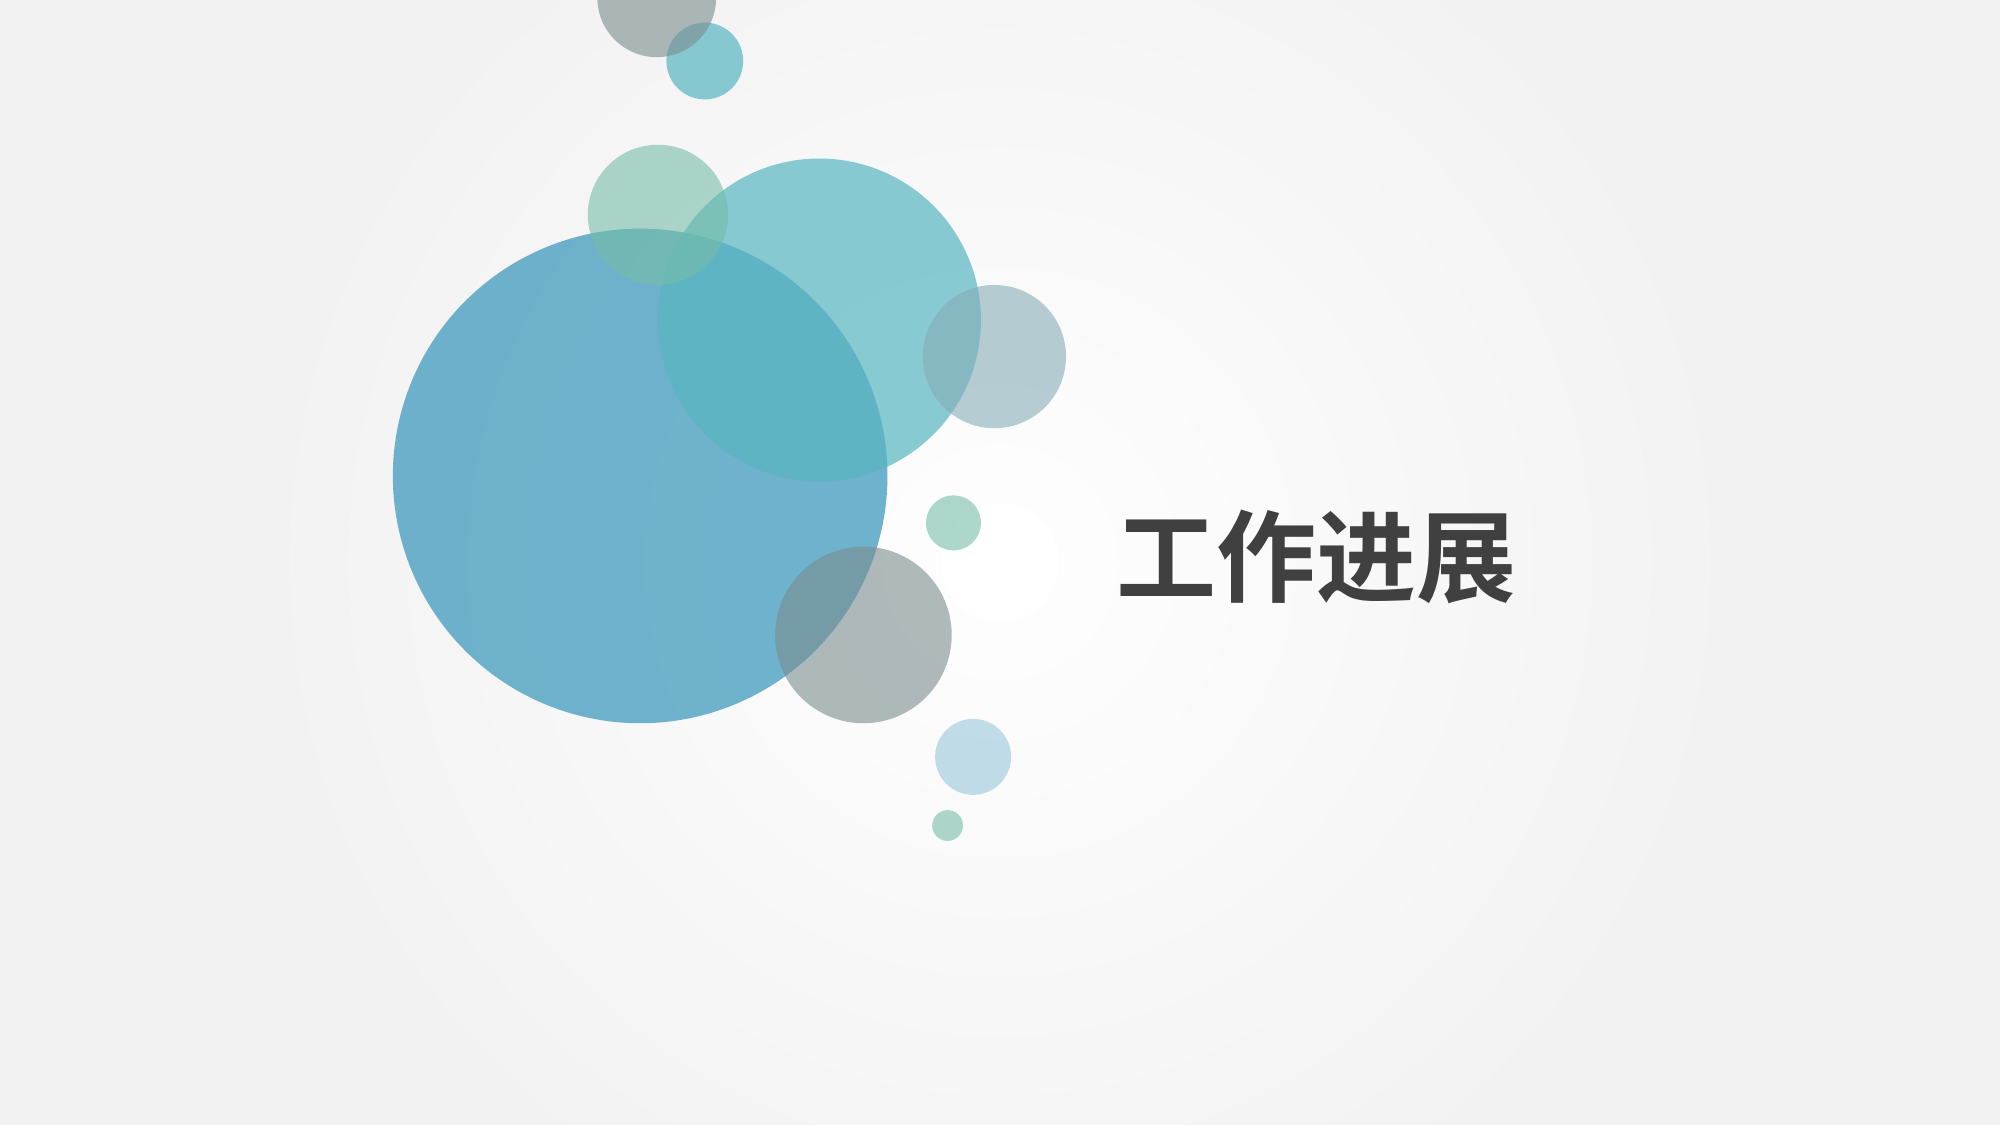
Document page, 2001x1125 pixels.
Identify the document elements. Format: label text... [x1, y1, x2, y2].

list 工作进展 [1101, 501, 1617, 622]
